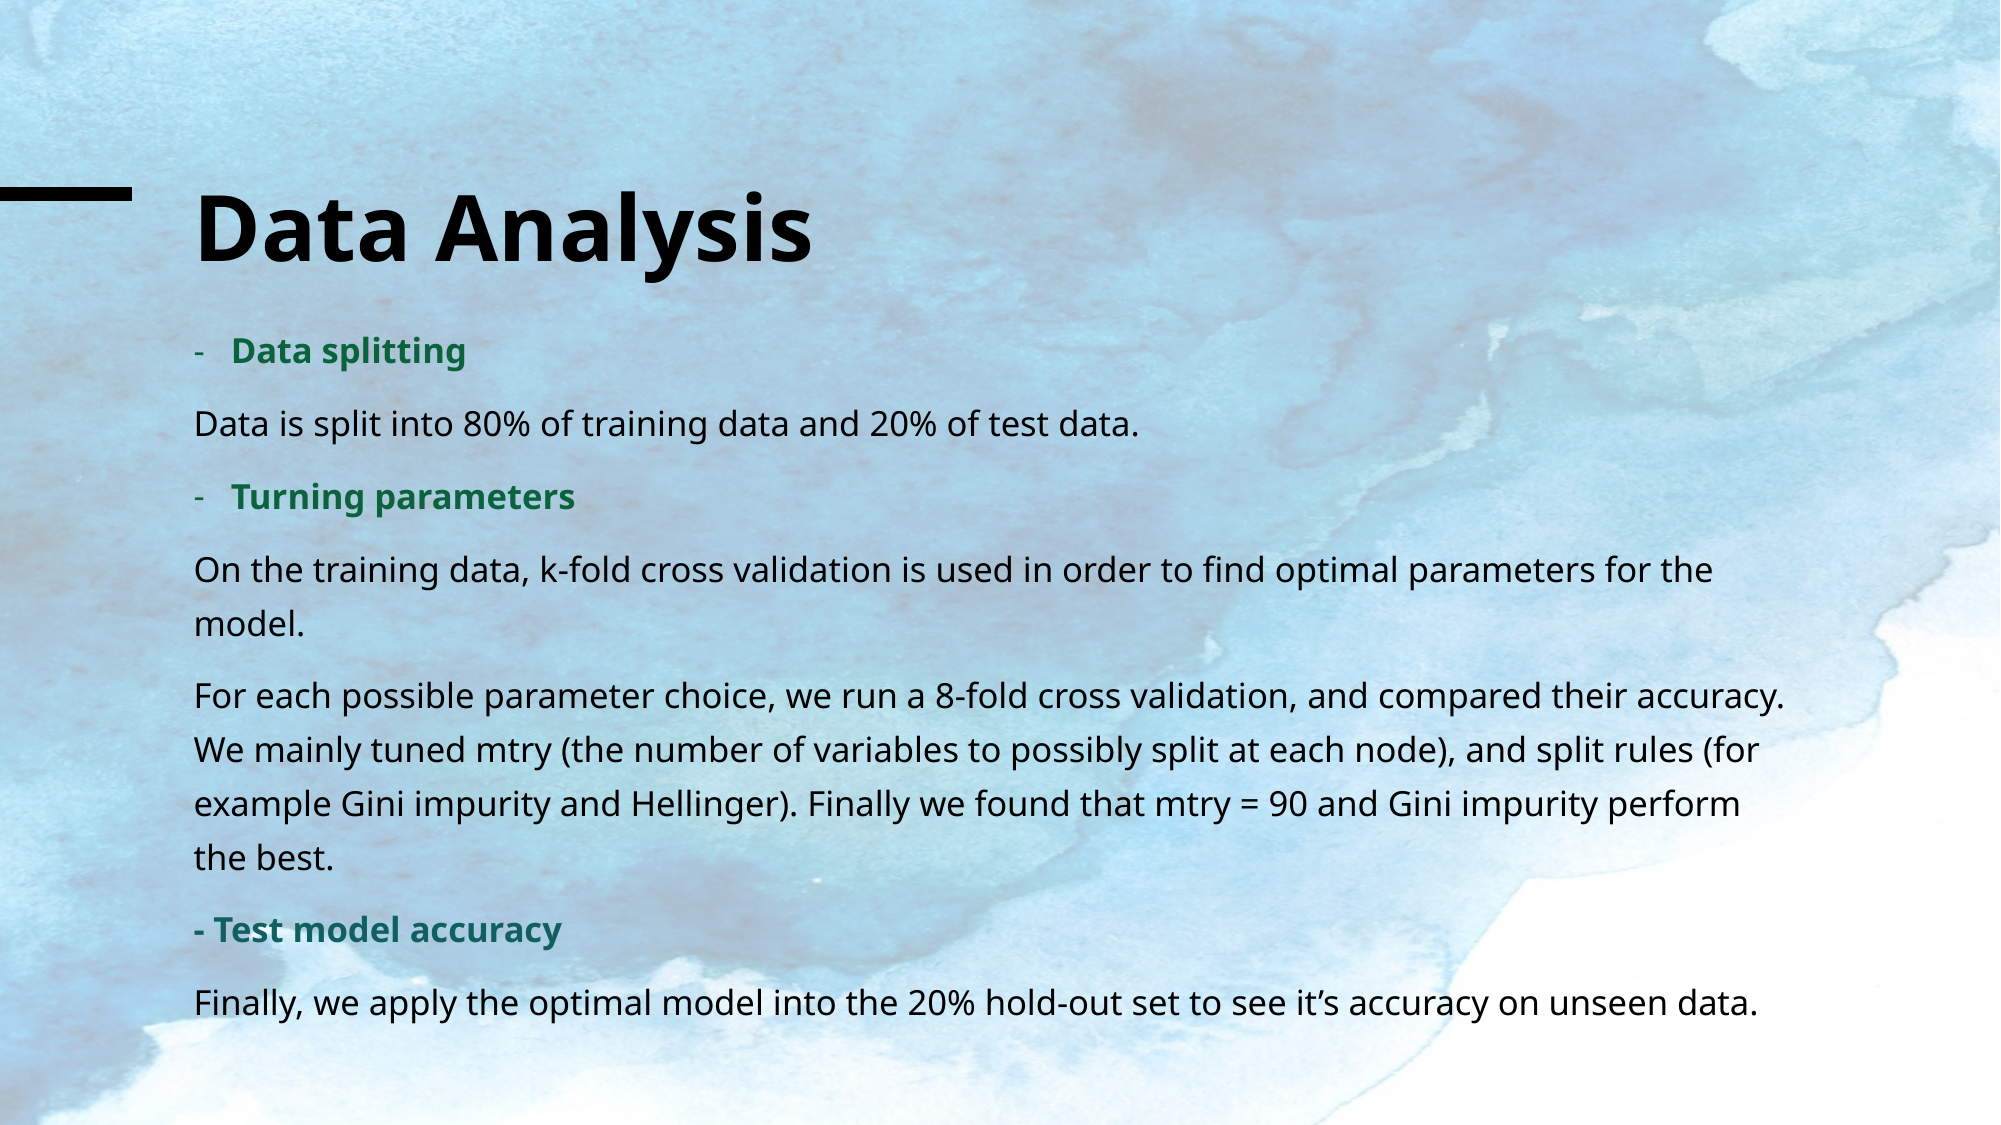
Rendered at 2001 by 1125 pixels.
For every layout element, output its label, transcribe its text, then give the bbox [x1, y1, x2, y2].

list Data splitting Data is split into 80% of training data and 20% of test data. Turning parameters On the training data, k-fold cross validation is used in order to find optimal parameters for the model. For each possible parameter choice, we run a 8-fold cross validation, and compared their accuracy. We mainly tuned mtry (the number of variables to possibly split at each node), and split rules (for example Gini impurity and Hellinger). Finally we found that mtry = 90 and Gini impurity perform the best. - Test model accuracy Finally, we apply the optimal model into the 20% hold-out set to see it’s accuracy on unseen data. [178, 309, 1807, 1032]
title Data Analysis [178, 178, 1807, 309]
